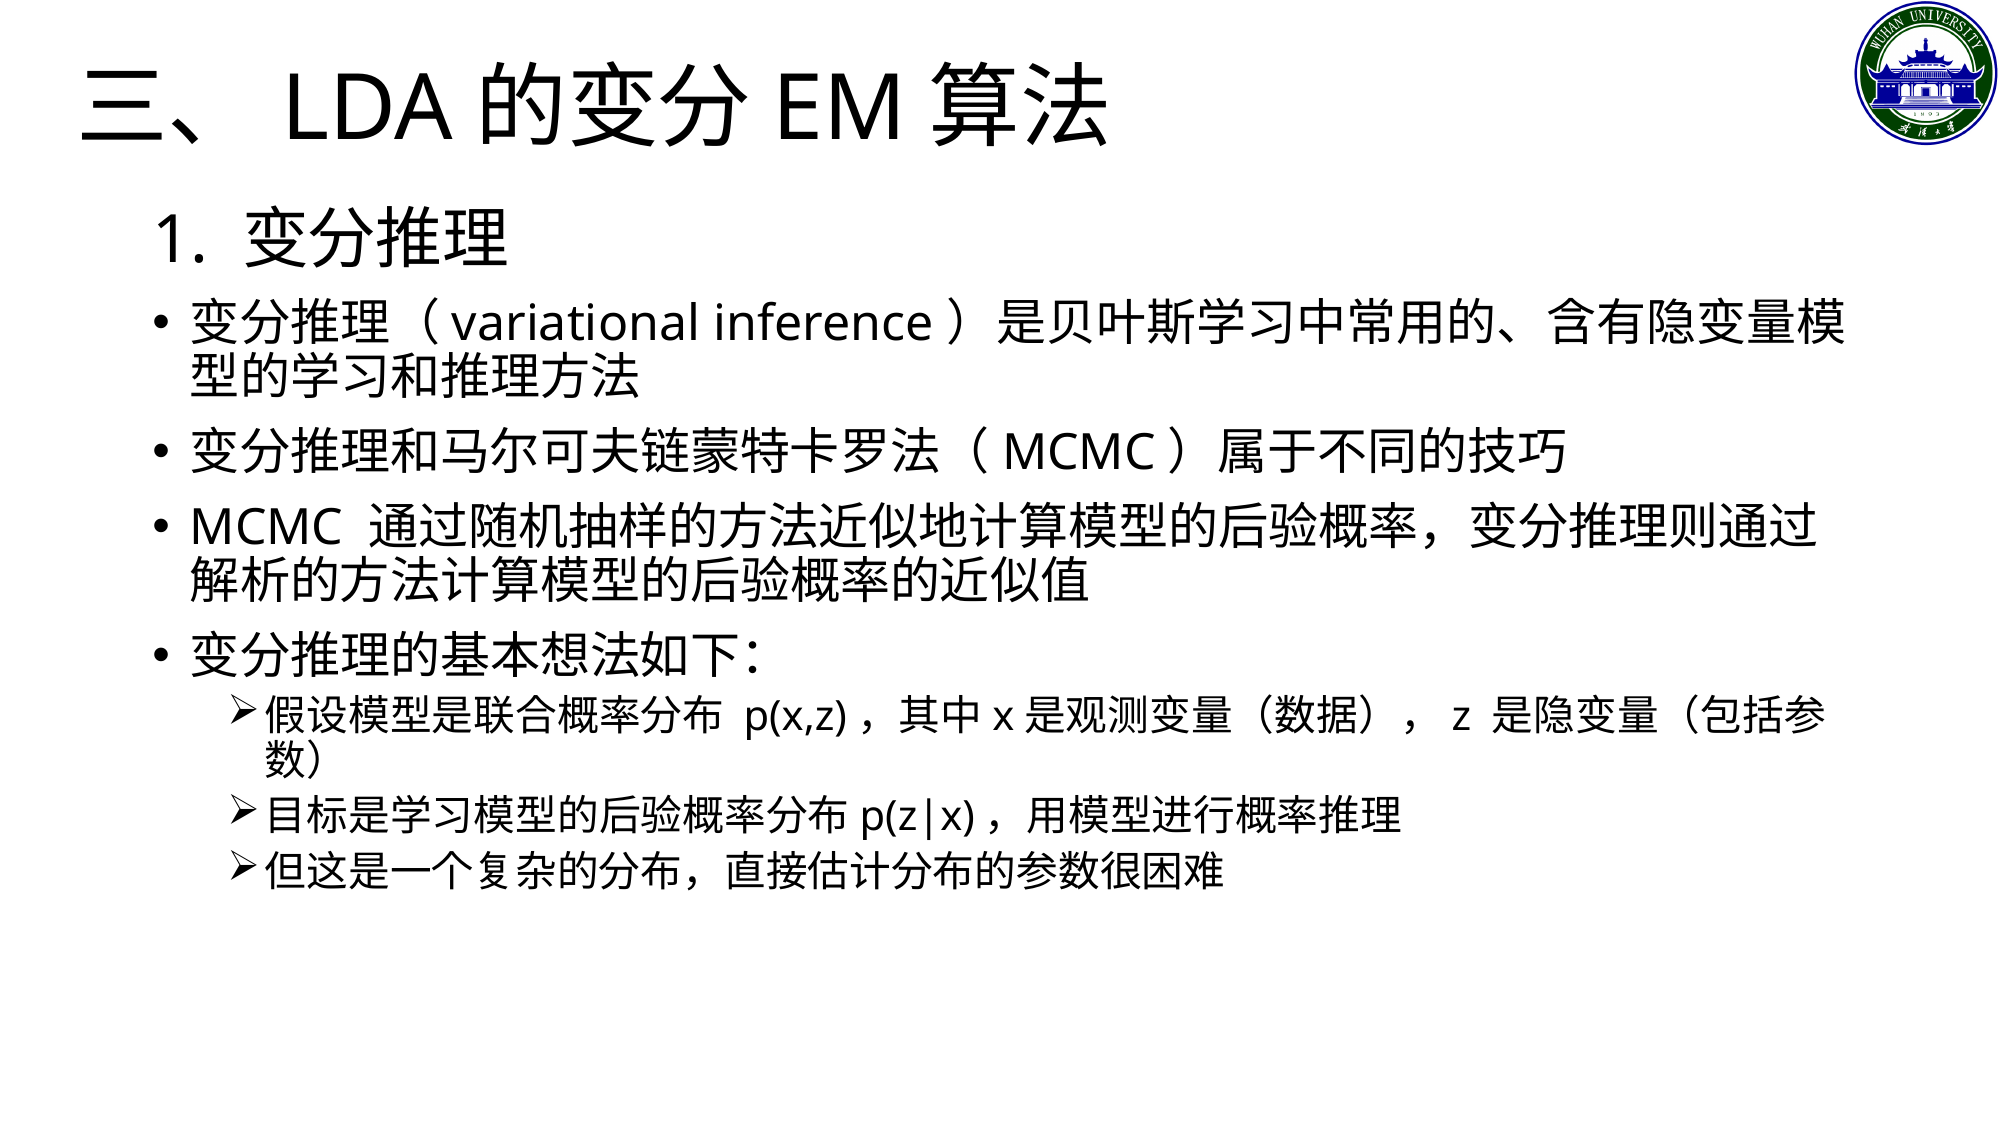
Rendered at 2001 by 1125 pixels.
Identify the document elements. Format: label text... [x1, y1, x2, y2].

picture [1853, 0, 2000, 147]
title 三、LDA的变分EM算法 [61, 44, 1787, 175]
list 1. 变分推理 变分推理（variational inference）是贝叶斯学习中常用的、含有隐变量模型的学习和推理方法 变分推理和马尔可夫链蒙特卡罗法（MCMC）属于不同的技巧 MCMC 通过随机抽样的方法近似地计算模型的后验概率，变分推理则通过解析的方法计算模型的后验概率的近似值 变分推理的基本想法如下： 假设模型是联合概率分布 p(x,z)，其中x是观测变量（数据），z 是隐变量（包括参数） 目标是学习模型的后验概率分布p(z|x)，用模型进行概率推理 但这是一个复杂的分布，直接估计分布的参数很困难 [137, 197, 1863, 961]
